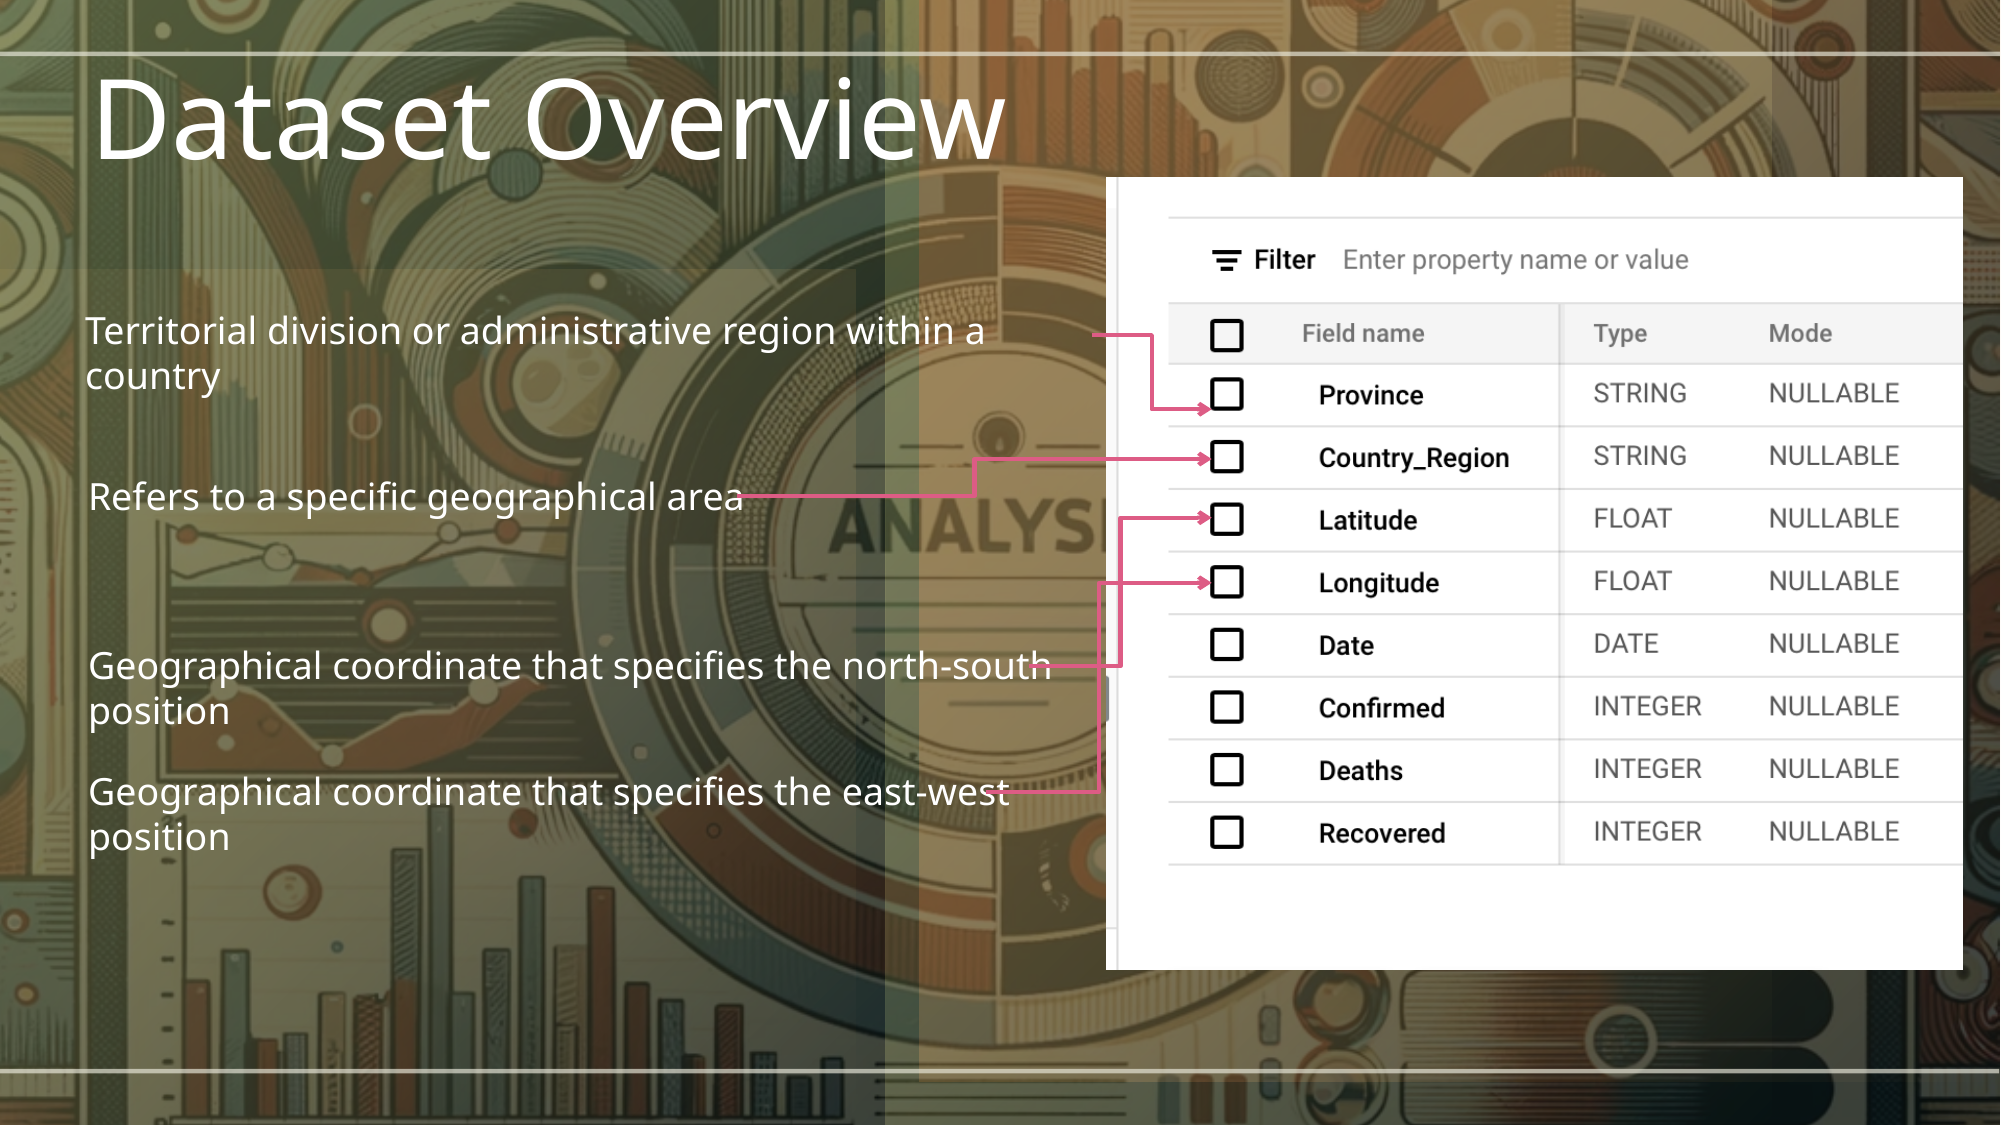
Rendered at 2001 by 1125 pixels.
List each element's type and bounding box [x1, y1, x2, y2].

list [0, 0, 2000, 53]
text_box [737, 458, 1212, 496]
list [0, 54, 2000, 1070]
list [0, 1072, 2000, 1125]
text_box [986, 582, 1212, 792]
text_box [1029, 517, 1212, 582]
text_box [1091, 335, 1212, 410]
picture [1106, 177, 1963, 970]
